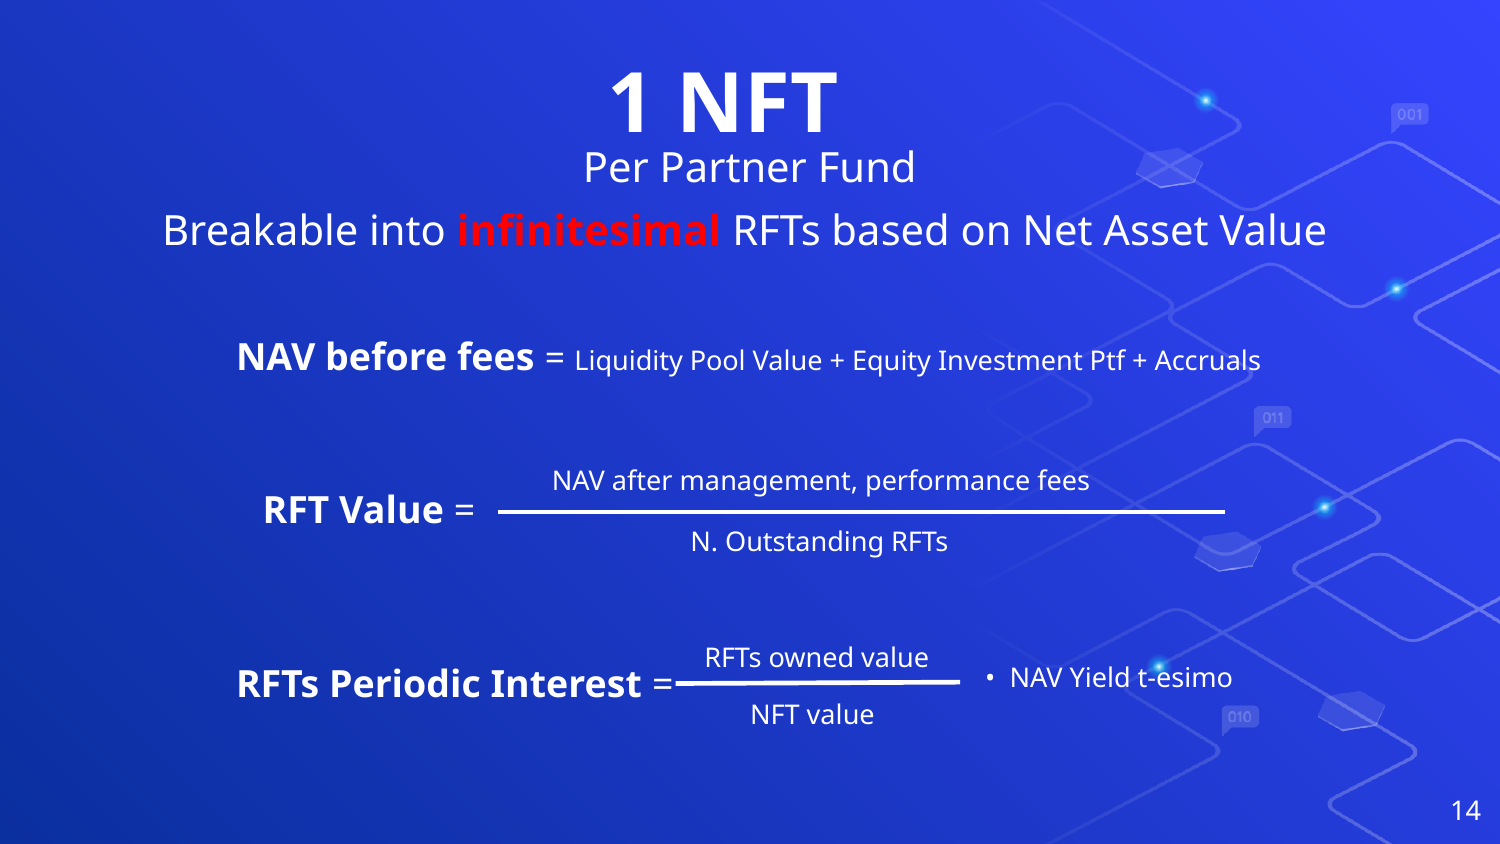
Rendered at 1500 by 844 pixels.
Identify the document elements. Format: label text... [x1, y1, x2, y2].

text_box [220, 624, 1280, 746]
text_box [247, 448, 1295, 573]
picture [0, 0, 1500, 844]
slide_number ‹#› [1391, 779, 1482, 844]
text_box NAV before fees = Liquidity Pool Value + Equity Investment Ptf + Accruals [221, 317, 1279, 393]
subtitle Per Partner Fund Breakable into infinitesimal RFTs based on Net Asset Value [74, 140, 1426, 411]
title 1 NFT [607, 63, 893, 140]
